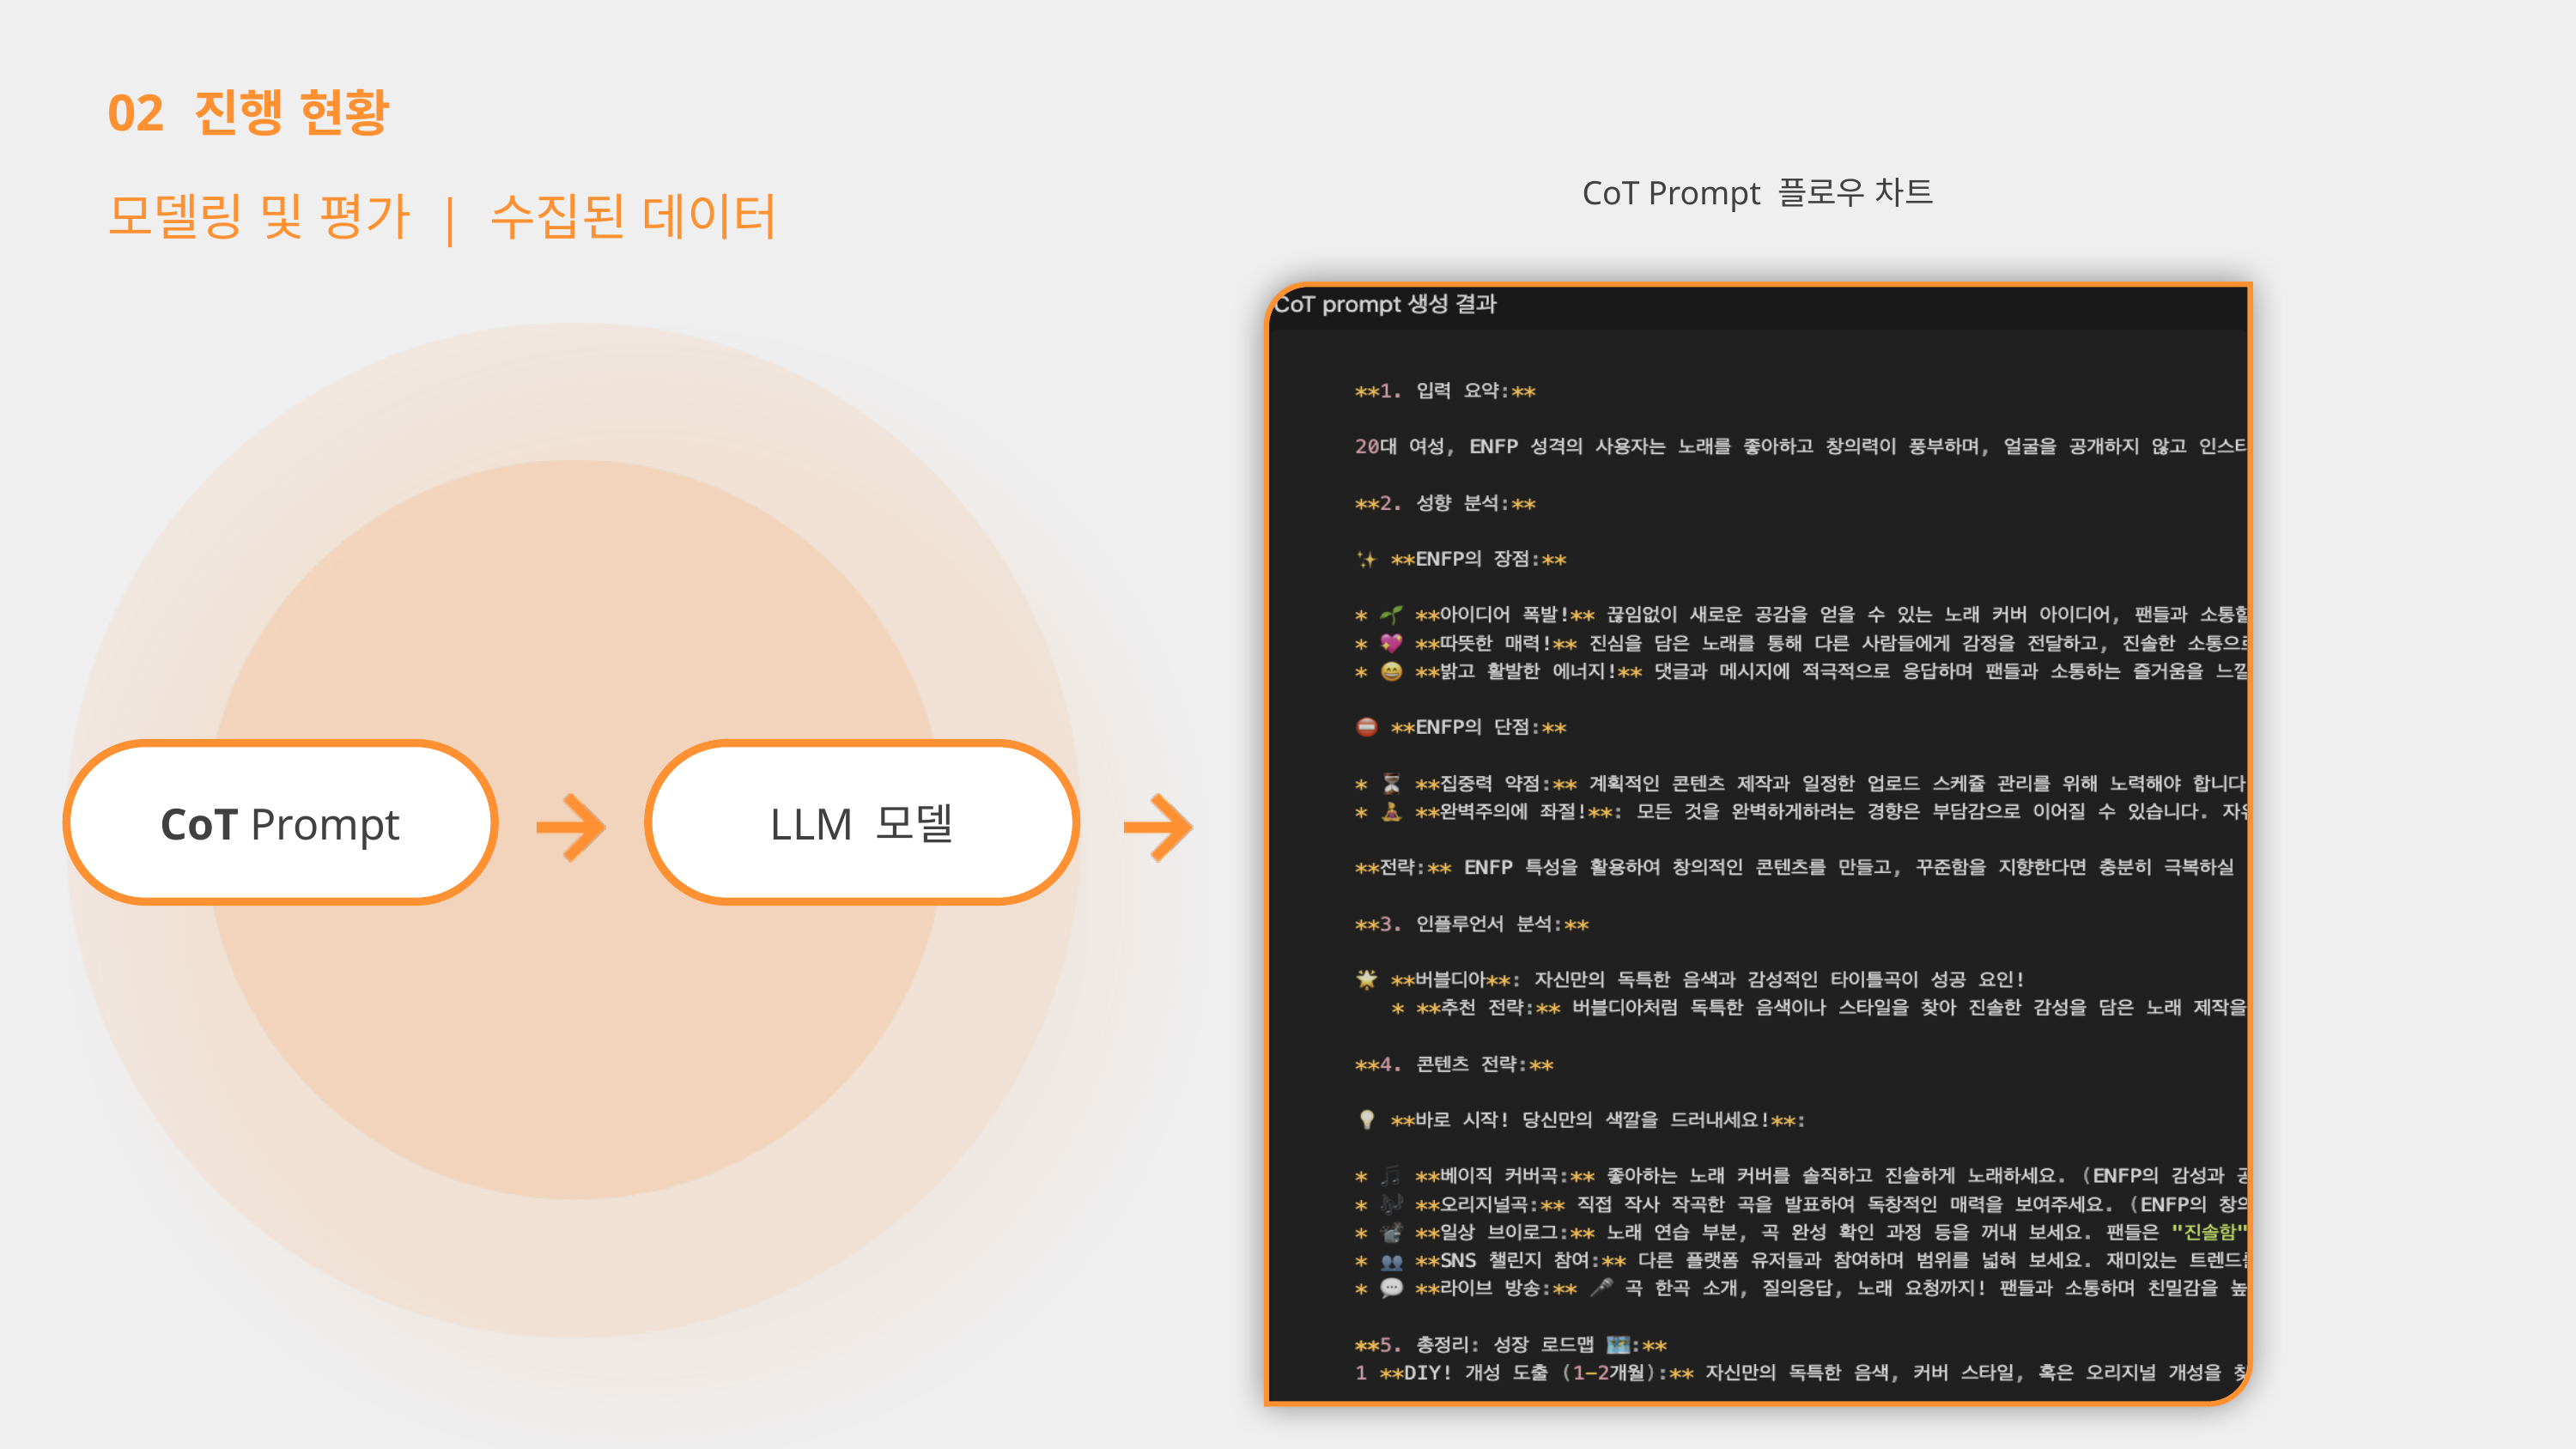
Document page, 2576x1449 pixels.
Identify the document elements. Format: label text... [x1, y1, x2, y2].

text_box 진행 현황 [193, 79, 822, 148]
picture [537, 793, 606, 863]
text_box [647, 743, 1077, 902]
picture [1124, 793, 1194, 863]
picture [1266, 283, 2251, 1404]
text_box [66, 323, 1082, 1338]
text_box 02 [107, 78, 736, 148]
text_box 모델링 및 평가 | 수집된 데이터 [106, 148, 956, 219]
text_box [66, 743, 495, 902]
text_box CoT Prompt 플로우 차트 [1510, 166, 2007, 217]
